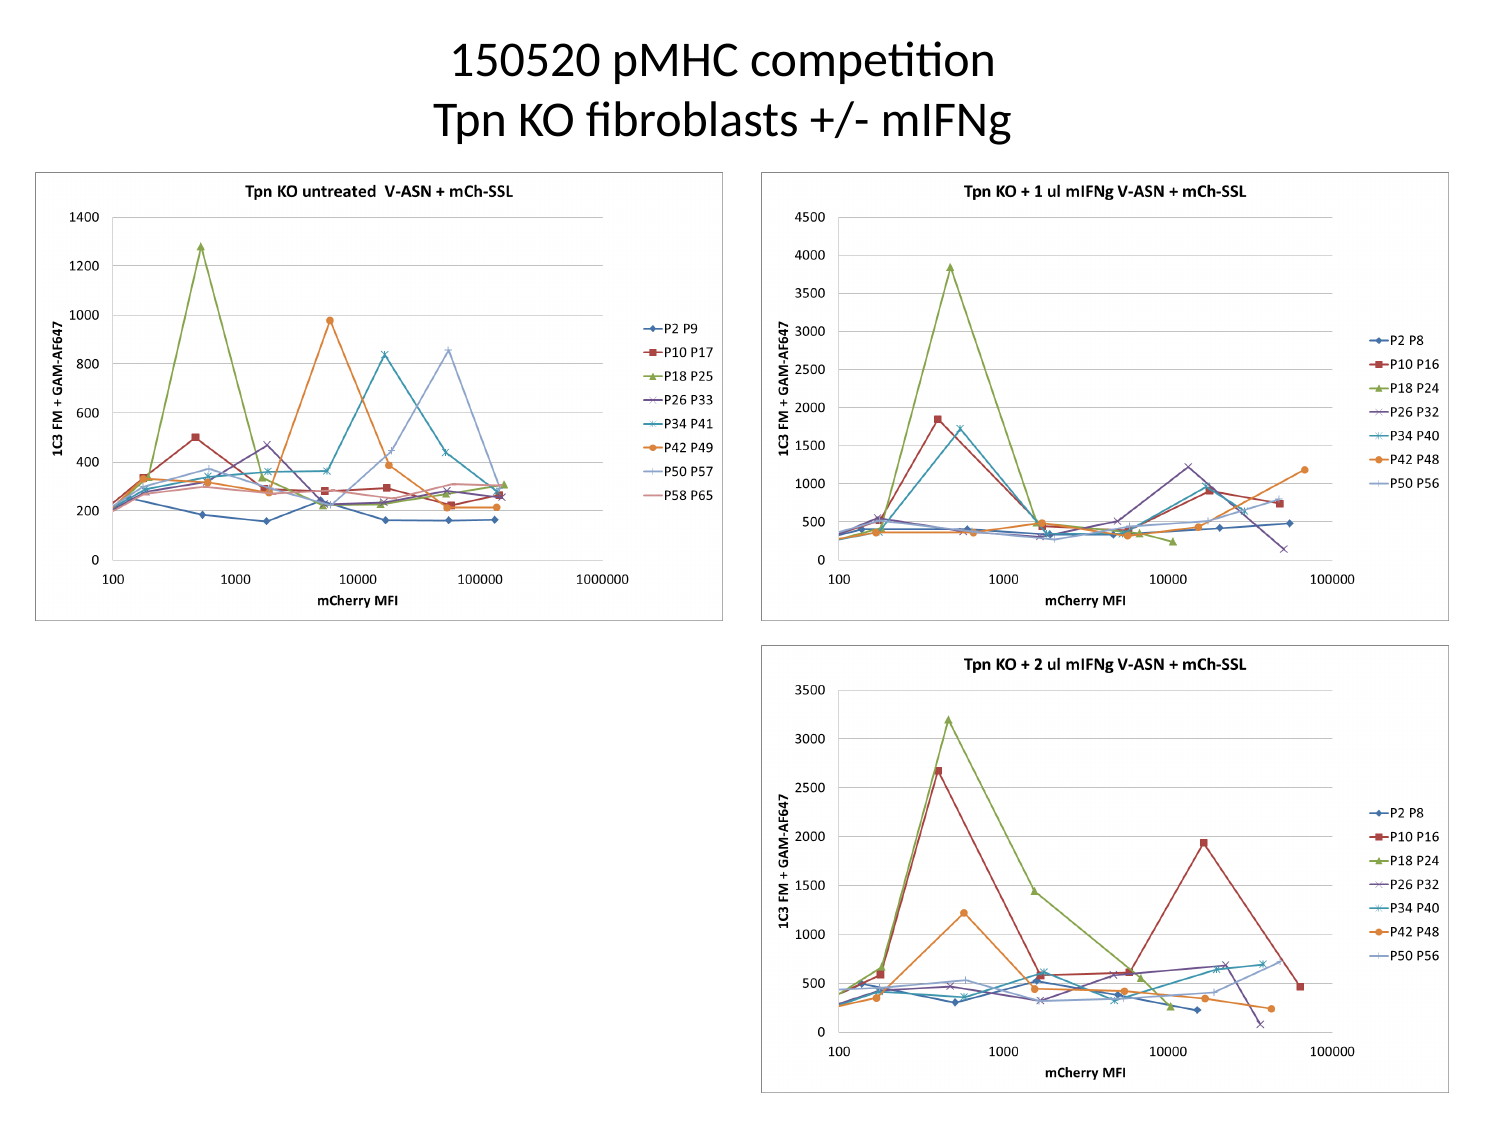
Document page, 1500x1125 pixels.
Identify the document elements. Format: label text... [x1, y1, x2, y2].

picture [35, 172, 723, 621]
picture [761, 172, 1449, 621]
text_box 150520 pMHC competition Tpn KO fibroblasts +/- mIFNg [418, 19, 1027, 154]
picture [761, 644, 1449, 1094]
